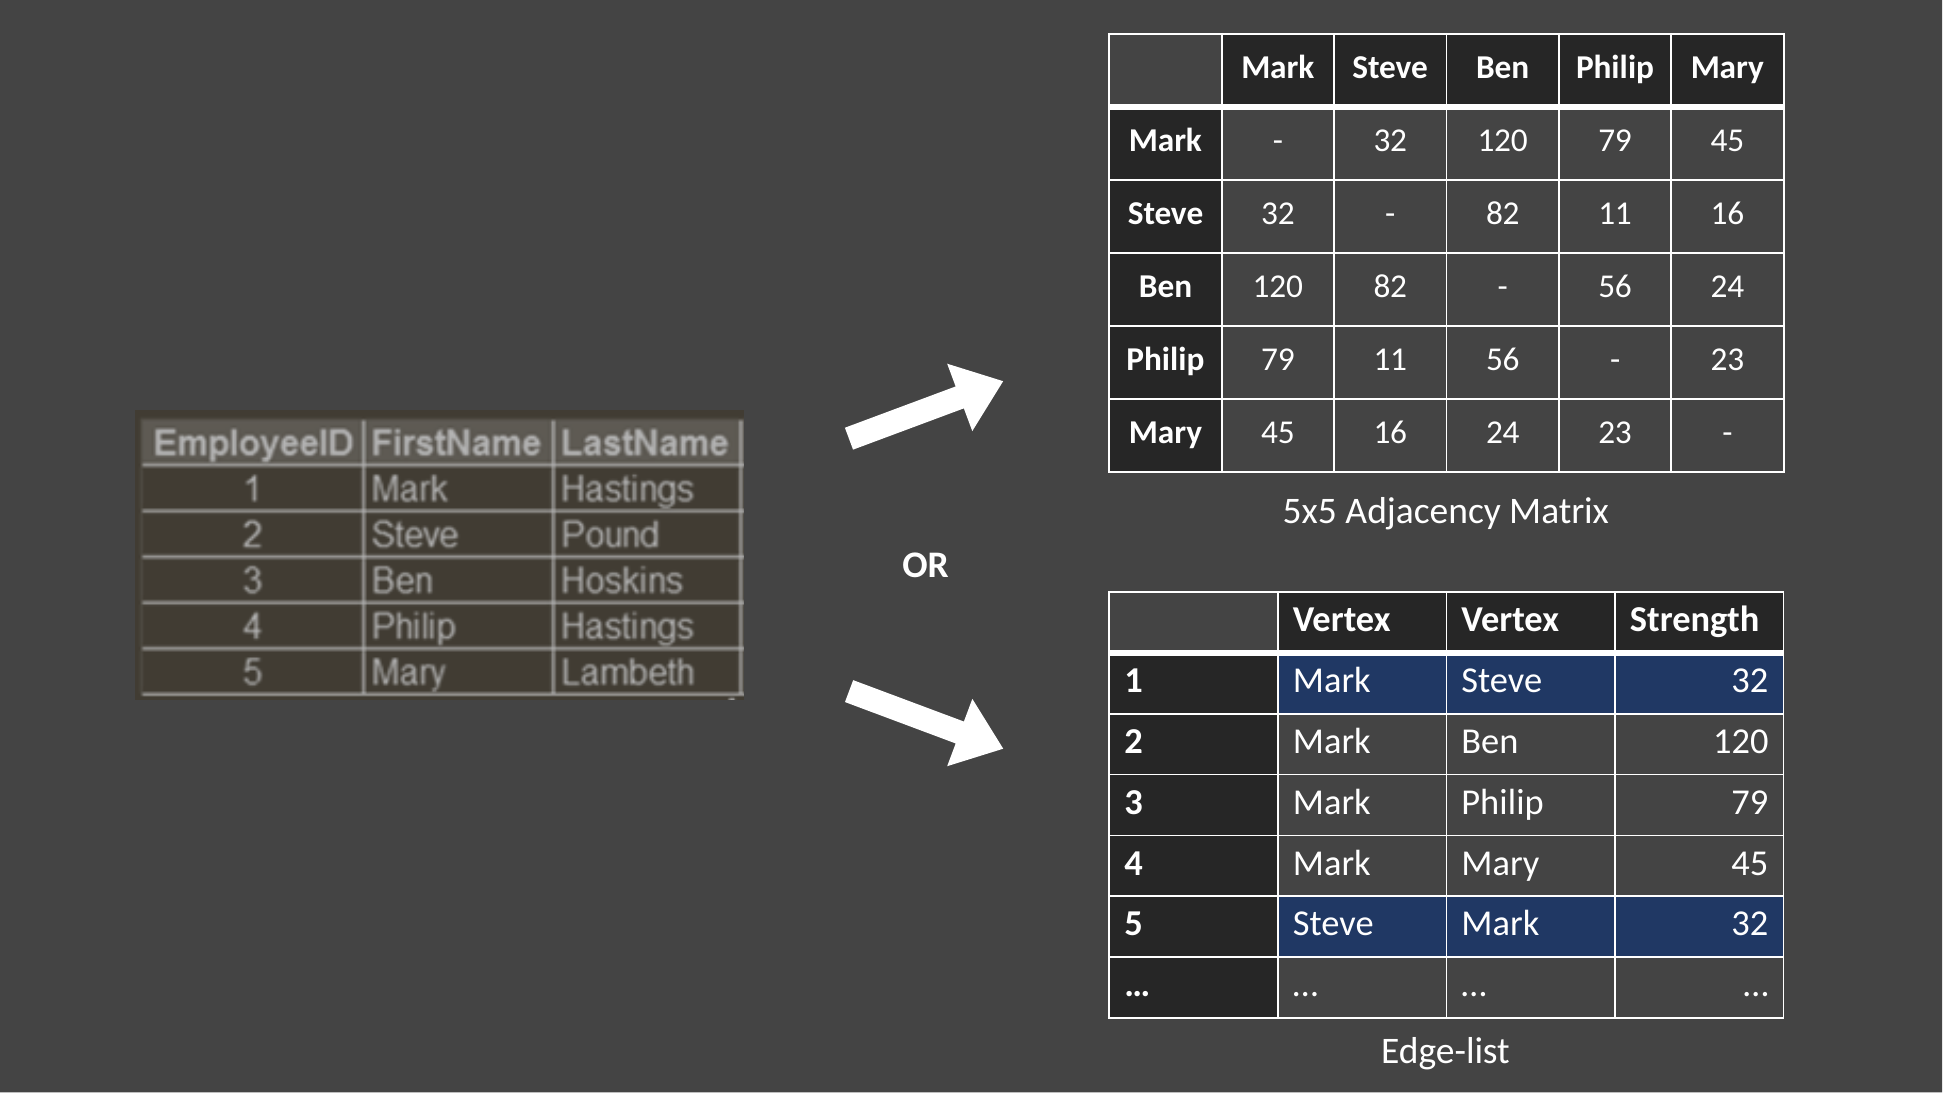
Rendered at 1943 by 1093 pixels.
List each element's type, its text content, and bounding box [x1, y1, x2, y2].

table_header Ben [1447, 35, 1558, 104]
table_cell Philip [1447, 775, 1614, 835]
table_cell Mark [1279, 836, 1446, 895]
table_header Steve [1335, 35, 1446, 104]
table_cell 120 [1223, 254, 1333, 325]
table_cell Steve [1447, 656, 1614, 713]
text_box [843, 678, 1005, 768]
table_cell Philip [1110, 327, 1221, 398]
table_cell 32 [1223, 181, 1333, 252]
table_cell 3 [1110, 775, 1277, 835]
table_cell 11 [1335, 327, 1446, 398]
table_cell Ben [1110, 254, 1221, 325]
table_cell … [1110, 958, 1277, 1017]
table_cell 120 [1616, 715, 1783, 774]
table_cell Mary [1447, 836, 1614, 895]
table_header Vertex [1279, 593, 1446, 650]
table_header Philip [1560, 35, 1670, 104]
table_cell Steve [1110, 181, 1221, 252]
table_cell 79 [1616, 775, 1783, 835]
table_cell - [1560, 327, 1670, 398]
table_header Vertex [1447, 593, 1614, 650]
table_cell Mark [1110, 110, 1221, 179]
text_box 5x5 Adjacency Matrix [1108, 479, 1784, 539]
table_cell 24 [1447, 400, 1558, 471]
table_cell Mark [1279, 656, 1446, 713]
table_cell 56 [1447, 327, 1558, 398]
text_box [0, 0, 1943, 1093]
table_cell - [1223, 110, 1333, 179]
table_cell 16 [1672, 181, 1783, 252]
table_header [1110, 593, 1277, 650]
table_cell 79 [1560, 110, 1670, 179]
text_box Edge-list [1108, 1018, 1783, 1079]
table_cell … [1279, 958, 1446, 1017]
table_cell 16 [1335, 400, 1446, 471]
table_cell Mary [1110, 400, 1221, 471]
table_cell 4 [1110, 836, 1277, 895]
table_cell 11 [1560, 181, 1670, 252]
table_cell 56 [1560, 254, 1670, 325]
text_box [843, 362, 1005, 451]
table_header Mary [1672, 35, 1783, 104]
table_cell 23 [1672, 327, 1783, 398]
table_cell Ben [1447, 715, 1614, 774]
table_cell 32 [1335, 110, 1446, 179]
table_cell - [1672, 400, 1783, 471]
table_cell 79 [1223, 327, 1333, 398]
table_cell 5 [1110, 897, 1277, 956]
table_header Strength [1616, 593, 1783, 650]
table_cell - [1335, 181, 1446, 252]
table_cell 32 [1616, 897, 1783, 956]
table_cell 45 [1672, 110, 1783, 179]
table_cell … [1616, 958, 1783, 1017]
table_cell 32 [1616, 656, 1783, 713]
table_header Mark [1223, 35, 1333, 104]
table_cell 82 [1335, 254, 1446, 325]
table_cell Mark [1279, 715, 1446, 774]
table_cell Mark [1447, 897, 1614, 956]
table_cell 82 [1447, 181, 1558, 252]
table_cell 24 [1672, 254, 1783, 325]
table_cell 23 [1560, 400, 1670, 471]
table_cell 45 [1616, 836, 1783, 895]
table_cell 45 [1223, 400, 1333, 471]
table_cell 1 [1110, 656, 1277, 713]
table_cell - [1447, 254, 1558, 325]
table_cell 2 [1110, 715, 1277, 774]
table_cell … [1447, 958, 1614, 1017]
picture [135, 409, 744, 700]
text_box OR [887, 532, 1016, 593]
table_header [1110, 35, 1221, 104]
table_cell Steve [1279, 897, 1446, 956]
table_cell 120 [1447, 110, 1558, 179]
table_cell Mark [1279, 775, 1446, 835]
